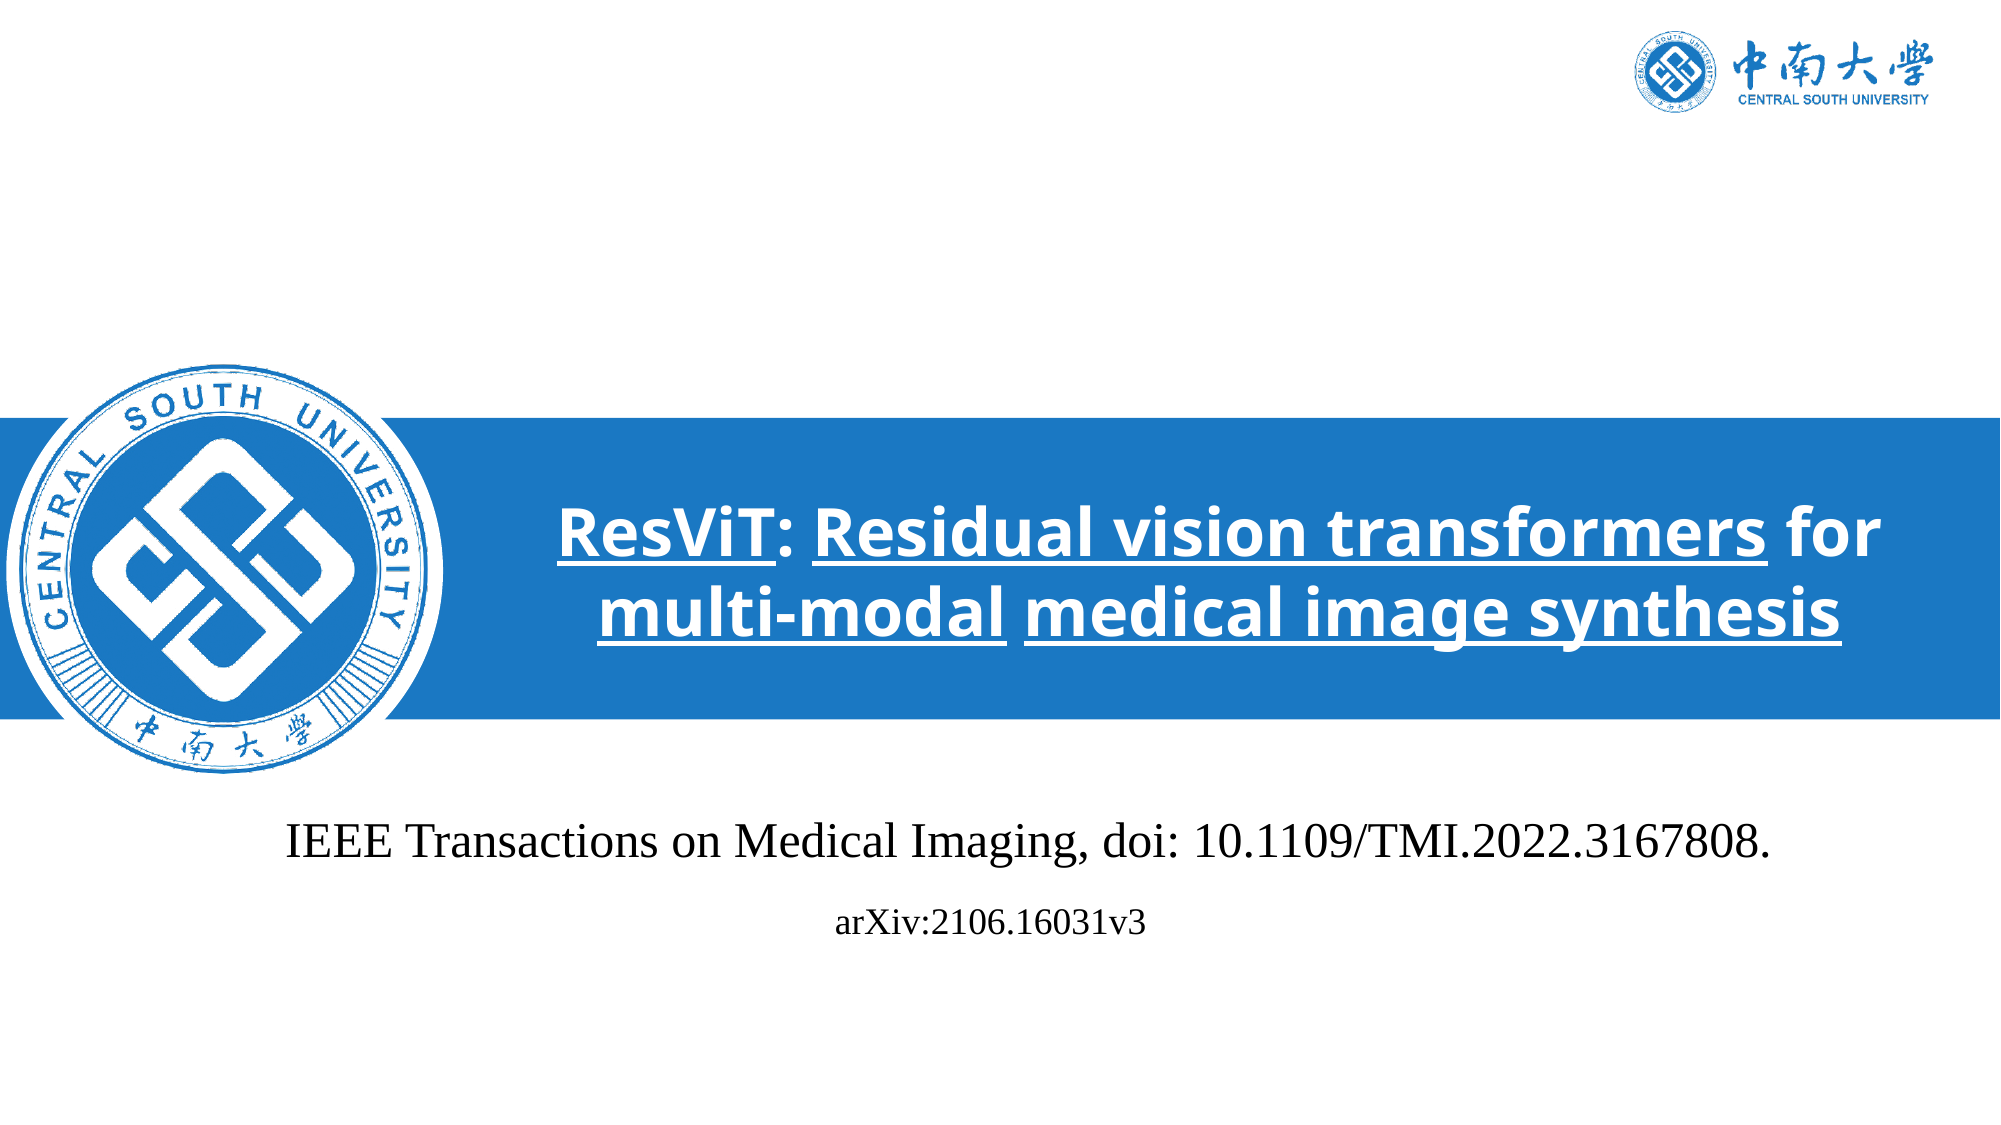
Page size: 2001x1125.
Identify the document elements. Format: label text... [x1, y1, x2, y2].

text_box IEEE Transactions on Medical Imaging, doi: 10.1109/TMI.2022.3167808. [270, 799, 1788, 875]
text_box arXiv:2106.16031v3 [820, 889, 1237, 950]
text_box [478, 658, 2000, 720]
text_box ResViT: Residual vision transformers for multi-modal medical image synthesis [478, 482, 2000, 658]
picture [0, 330, 478, 807]
picture [1623, 24, 1947, 120]
text_box [478, 417, 2000, 482]
